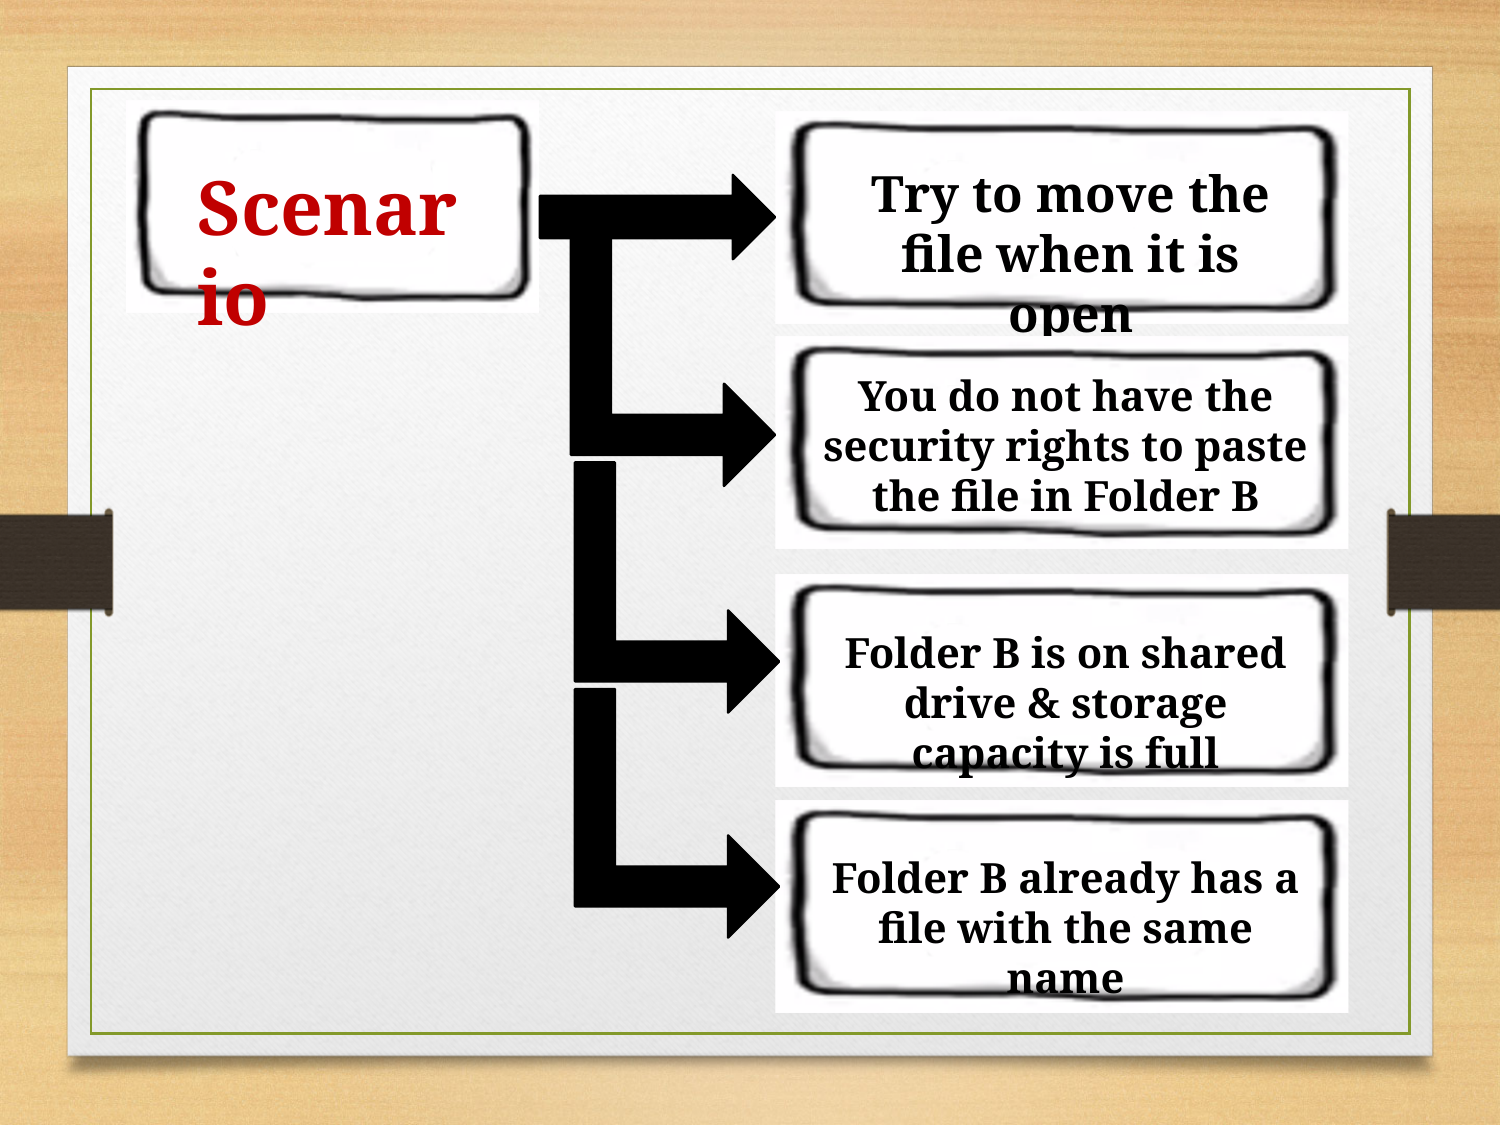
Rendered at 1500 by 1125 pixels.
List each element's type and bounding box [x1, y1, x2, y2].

text_box [774, 573, 1351, 788]
text_box [774, 799, 1351, 1015]
text_box [774, 335, 1351, 551]
text_box [541, 173, 774, 261]
text_box [569, 236, 774, 488]
text_box [573, 461, 774, 714]
picture [0, 0, 1500, 1125]
text_box [774, 110, 1351, 326]
text_box [573, 687, 774, 939]
text_box [124, 99, 541, 315]
